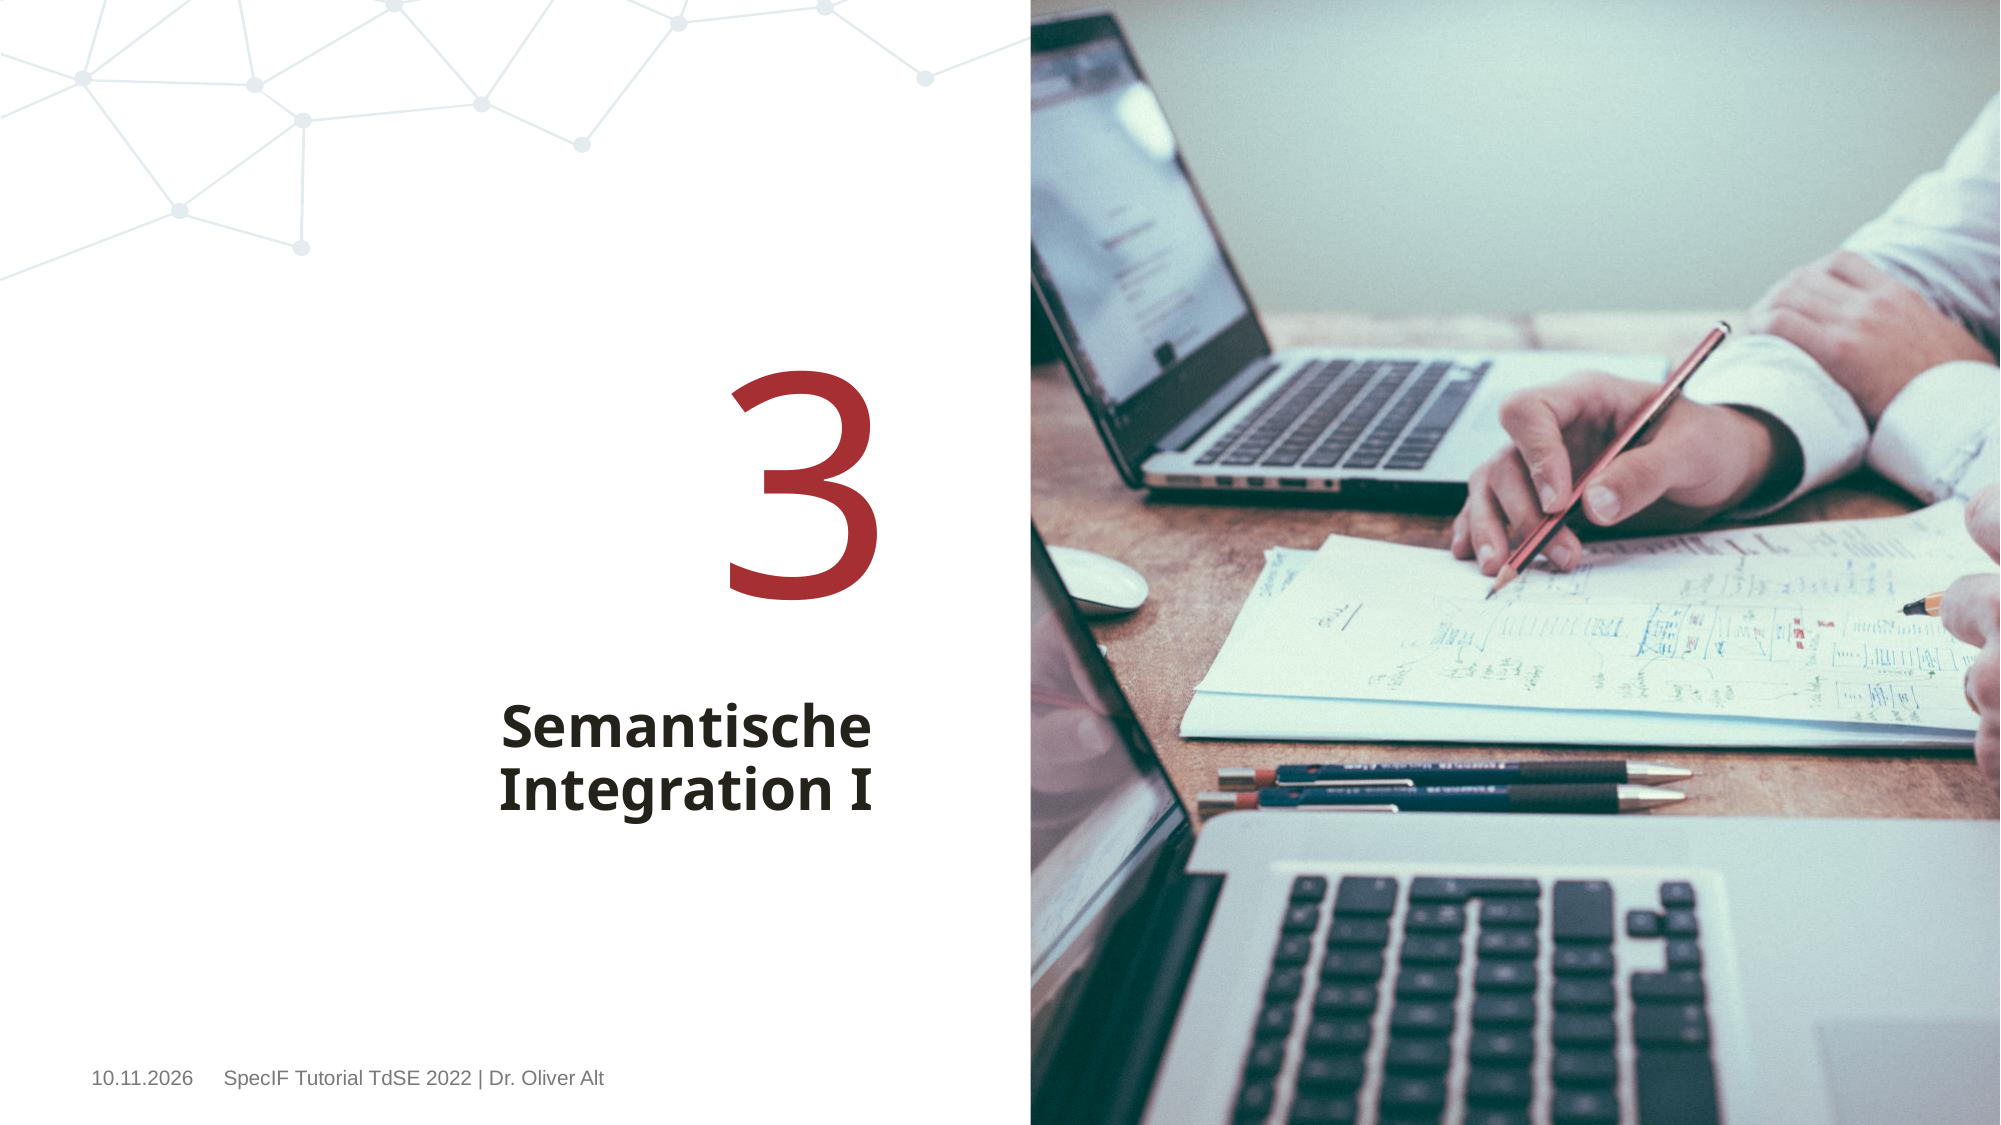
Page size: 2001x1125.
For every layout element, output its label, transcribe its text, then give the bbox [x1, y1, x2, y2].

footer SpecIF Tutorial TdSE 2022 | Dr. Oliver Alt [223, 1059, 969, 1095]
title Semantische Integration I [153, 697, 873, 904]
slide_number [88, 1059, 197, 1095]
picture [1030, 0, 2000, 1125]
list 3 [330, 327, 895, 614]
